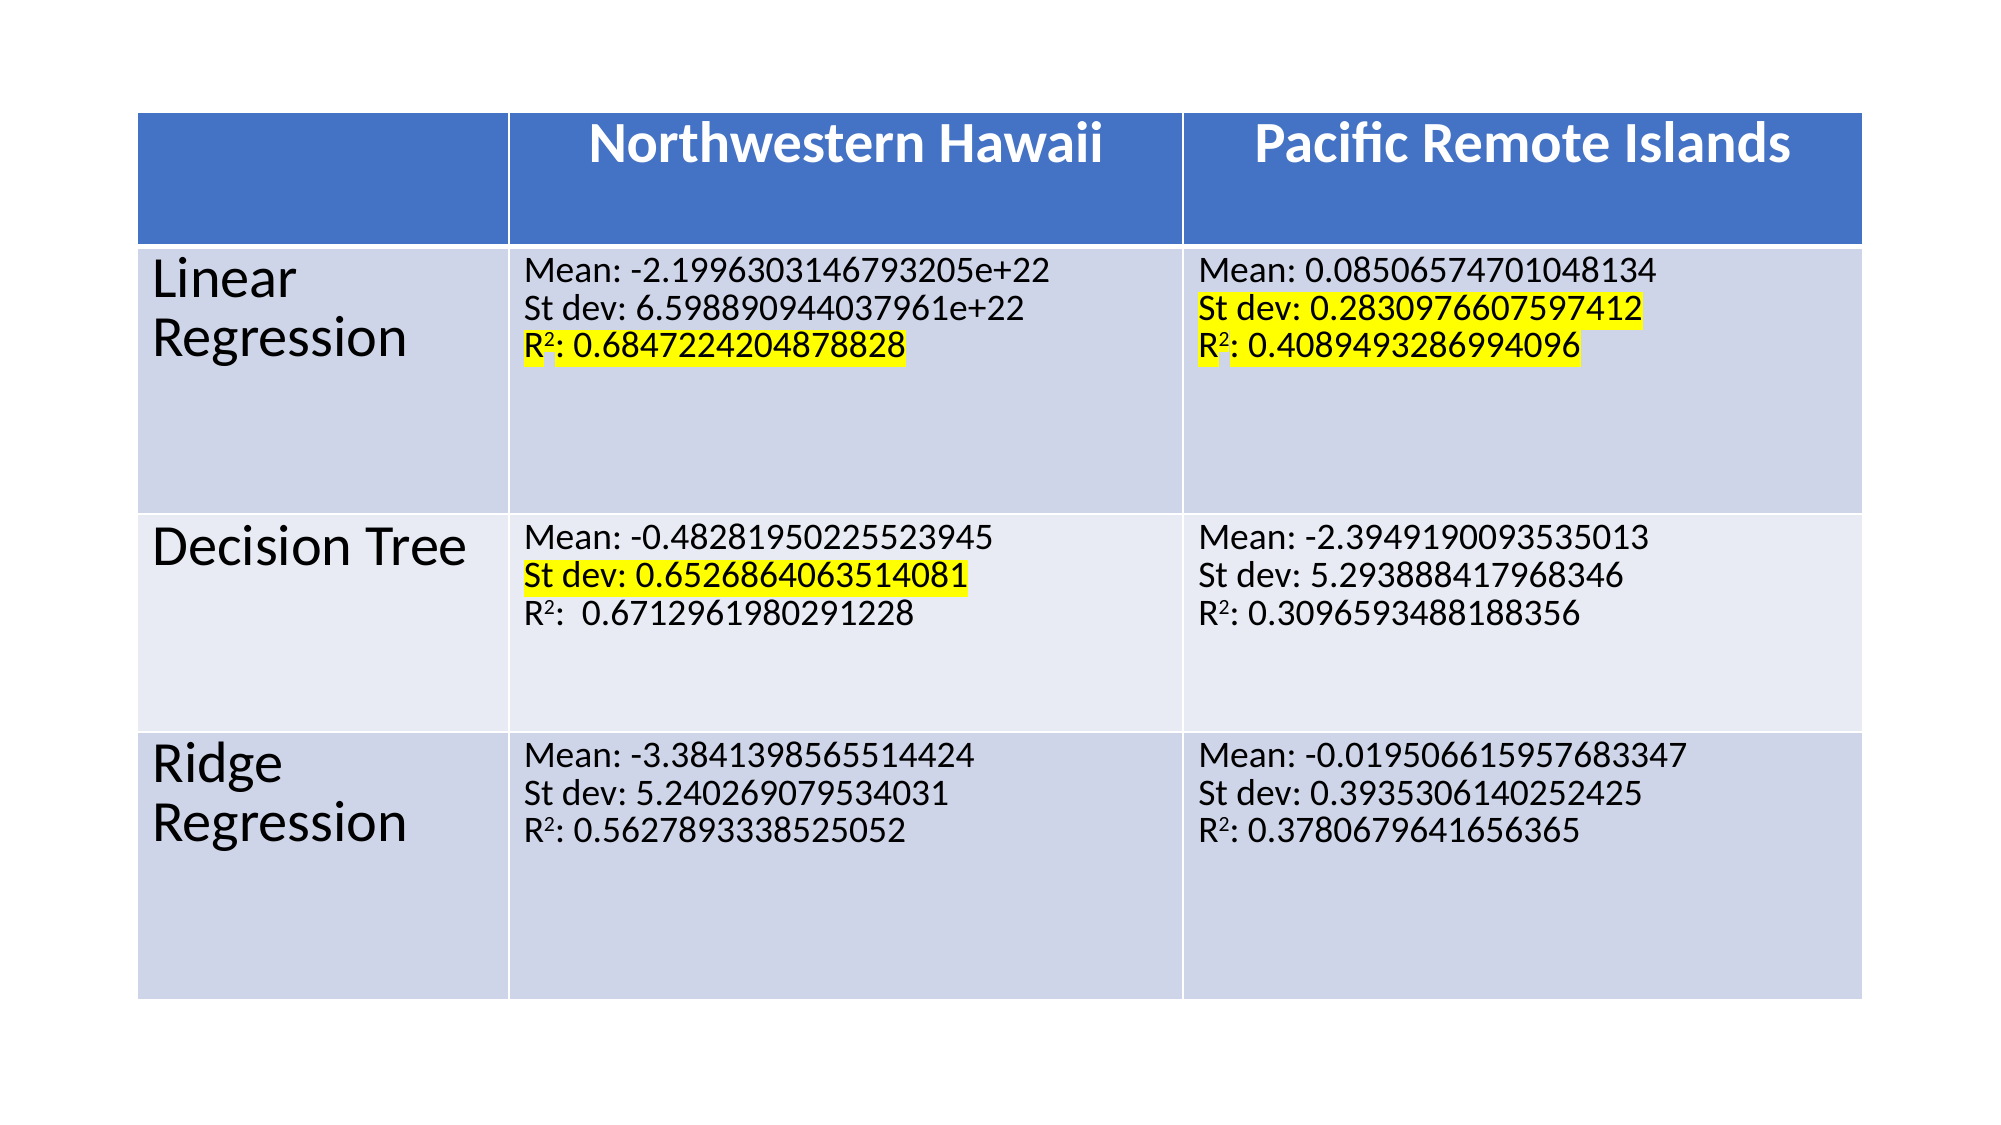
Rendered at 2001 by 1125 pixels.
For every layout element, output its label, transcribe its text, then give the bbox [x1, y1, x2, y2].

table_cell Mean: -3.3841398565514424 St dev: 5.240269079534031 R2: 0.5627893338525052 [510, 733, 1182, 999]
table_cell Mean: -2.3949190093535013 St dev: 5.293888417968346 R2: 0.3096593488188356 [1184, 515, 1862, 731]
table_header Northwestern Hawaii [510, 113, 1182, 244]
table_cell Linear Regression [138, 249, 508, 513]
table_header [138, 113, 508, 244]
table_header Pacific Remote Islands [1184, 113, 1862, 244]
table_cell Ridge Regression [138, 733, 508, 999]
table_cell Mean: 0.08506574701048134 St dev: 0.2830976607597412 R2: 0.4089493286994096 [1184, 249, 1862, 513]
table_cell Mean: -0.019506615957683347 St dev: 0.3935306140252425 R2: 0.3780679641656365 [1184, 733, 1862, 999]
table_cell Decision Tree [138, 515, 508, 731]
table_cell Mean: -2.1996303146793205e+22 St dev: 6.598890944037961e+22 R2: 0.6847224204878828 [510, 249, 1182, 513]
table_cell Mean: -0.48281950225523945 St dev: 0.6526864063514081 R2: 0.6712961980291228 [510, 515, 1182, 731]
